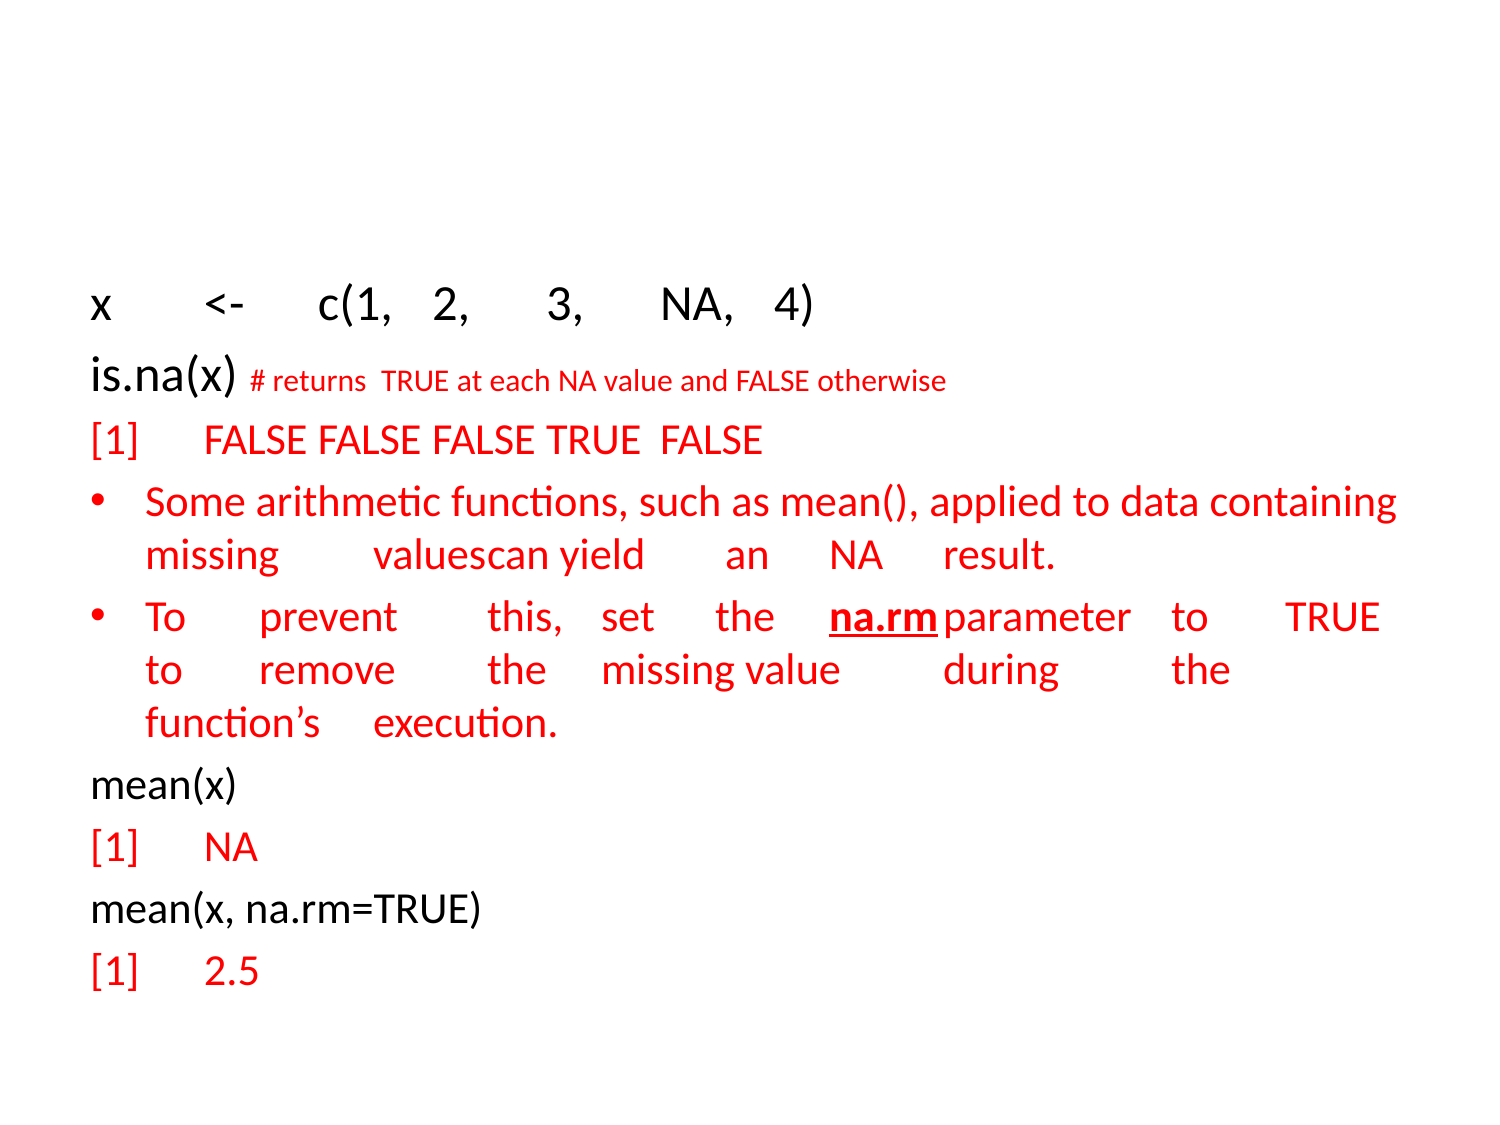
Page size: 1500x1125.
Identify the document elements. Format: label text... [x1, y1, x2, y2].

list x <- c(1, 2, 3, NA, 4) is.na(x) # returns TRUE at each NA value and FALSE otherwise [1] FALSE FALSE FALSE TRUE FALSE Some arithmetic functions, such as mean(), applied to data containing missing values can yield an NA result. To prevent this, set the na.rm parameter to TRUE to remove the missing value during the function’s execution. mean(x) [1] NA mean(x, na.rm=TRUE) [1] 2.5 [75, 262, 1425, 1005]
